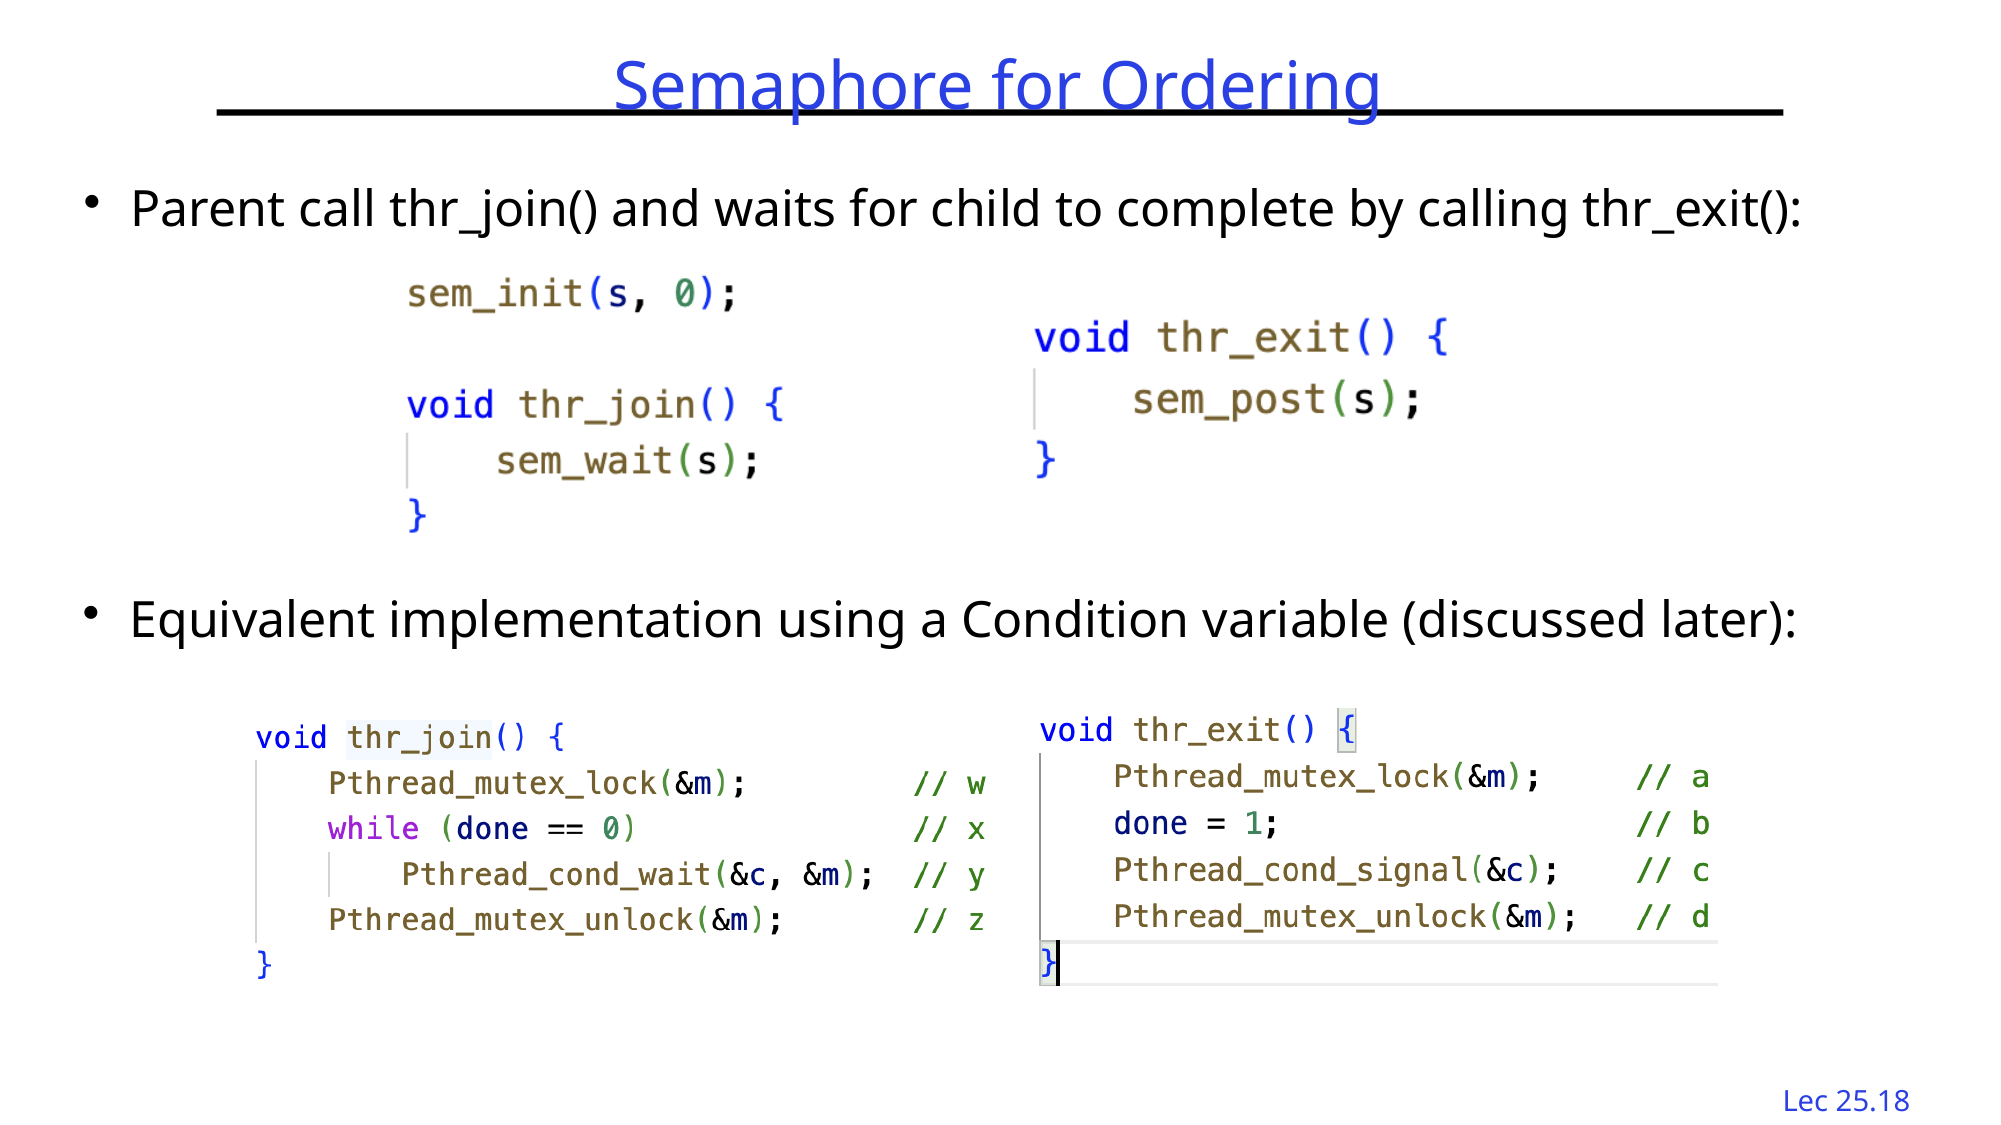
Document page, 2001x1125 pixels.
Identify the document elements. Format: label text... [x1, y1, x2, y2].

picture [399, 268, 794, 542]
title Semaphore for Ordering [68, 45, 1929, 152]
list Parent call thr_join() and waits for child to complete by calling thr_exit(): [68, 176, 1929, 269]
picture [247, 719, 998, 986]
text_box Equivalent implementation using a Condition variable (discussed later): [67, 587, 1928, 680]
picture [1023, 302, 1462, 486]
picture [1024, 708, 1718, 986]
